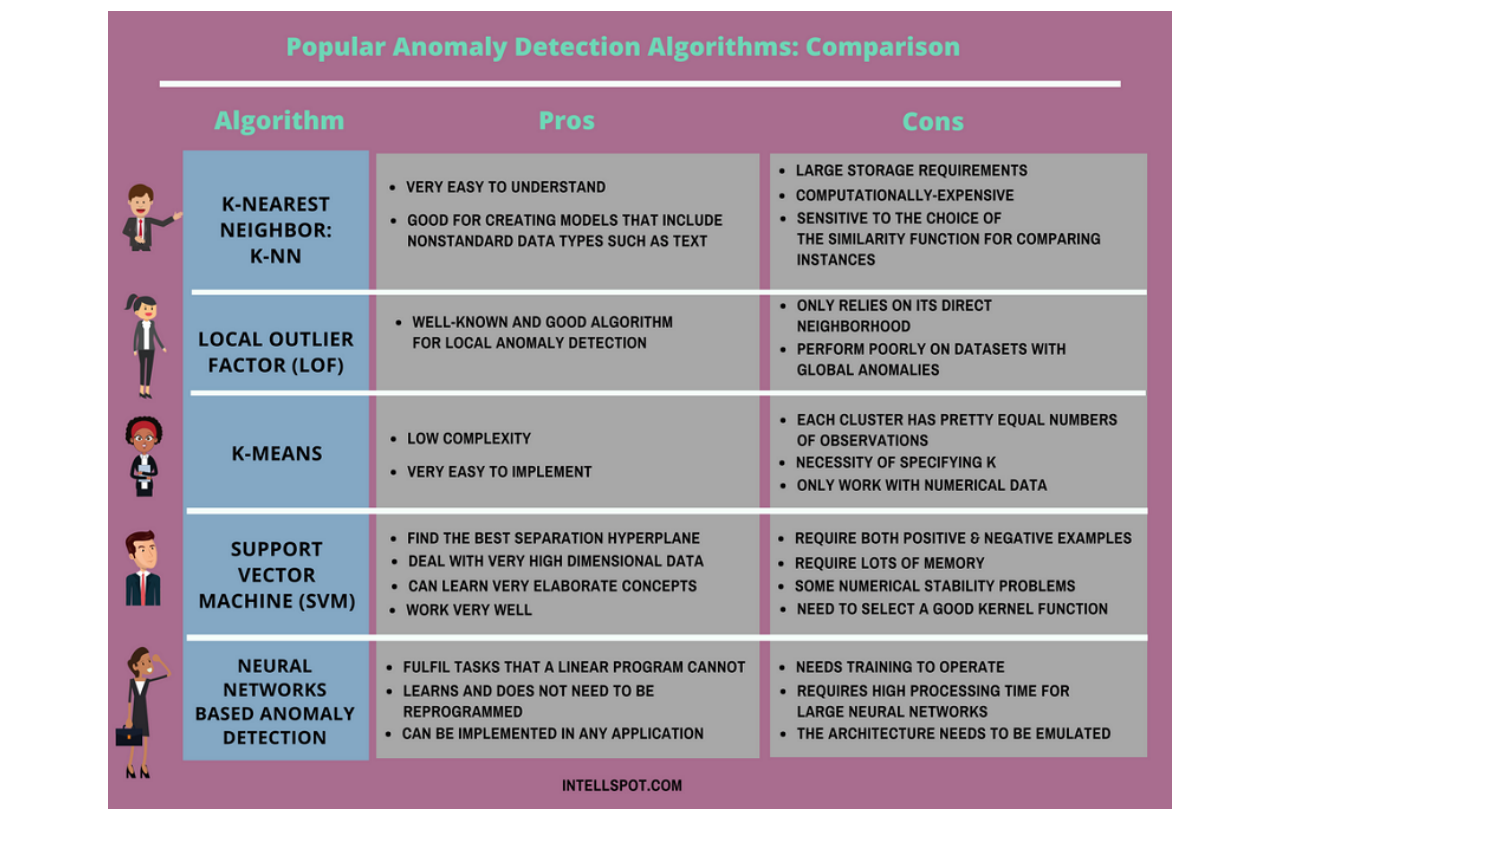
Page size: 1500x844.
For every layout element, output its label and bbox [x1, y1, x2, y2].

picture [108, 11, 1172, 809]
